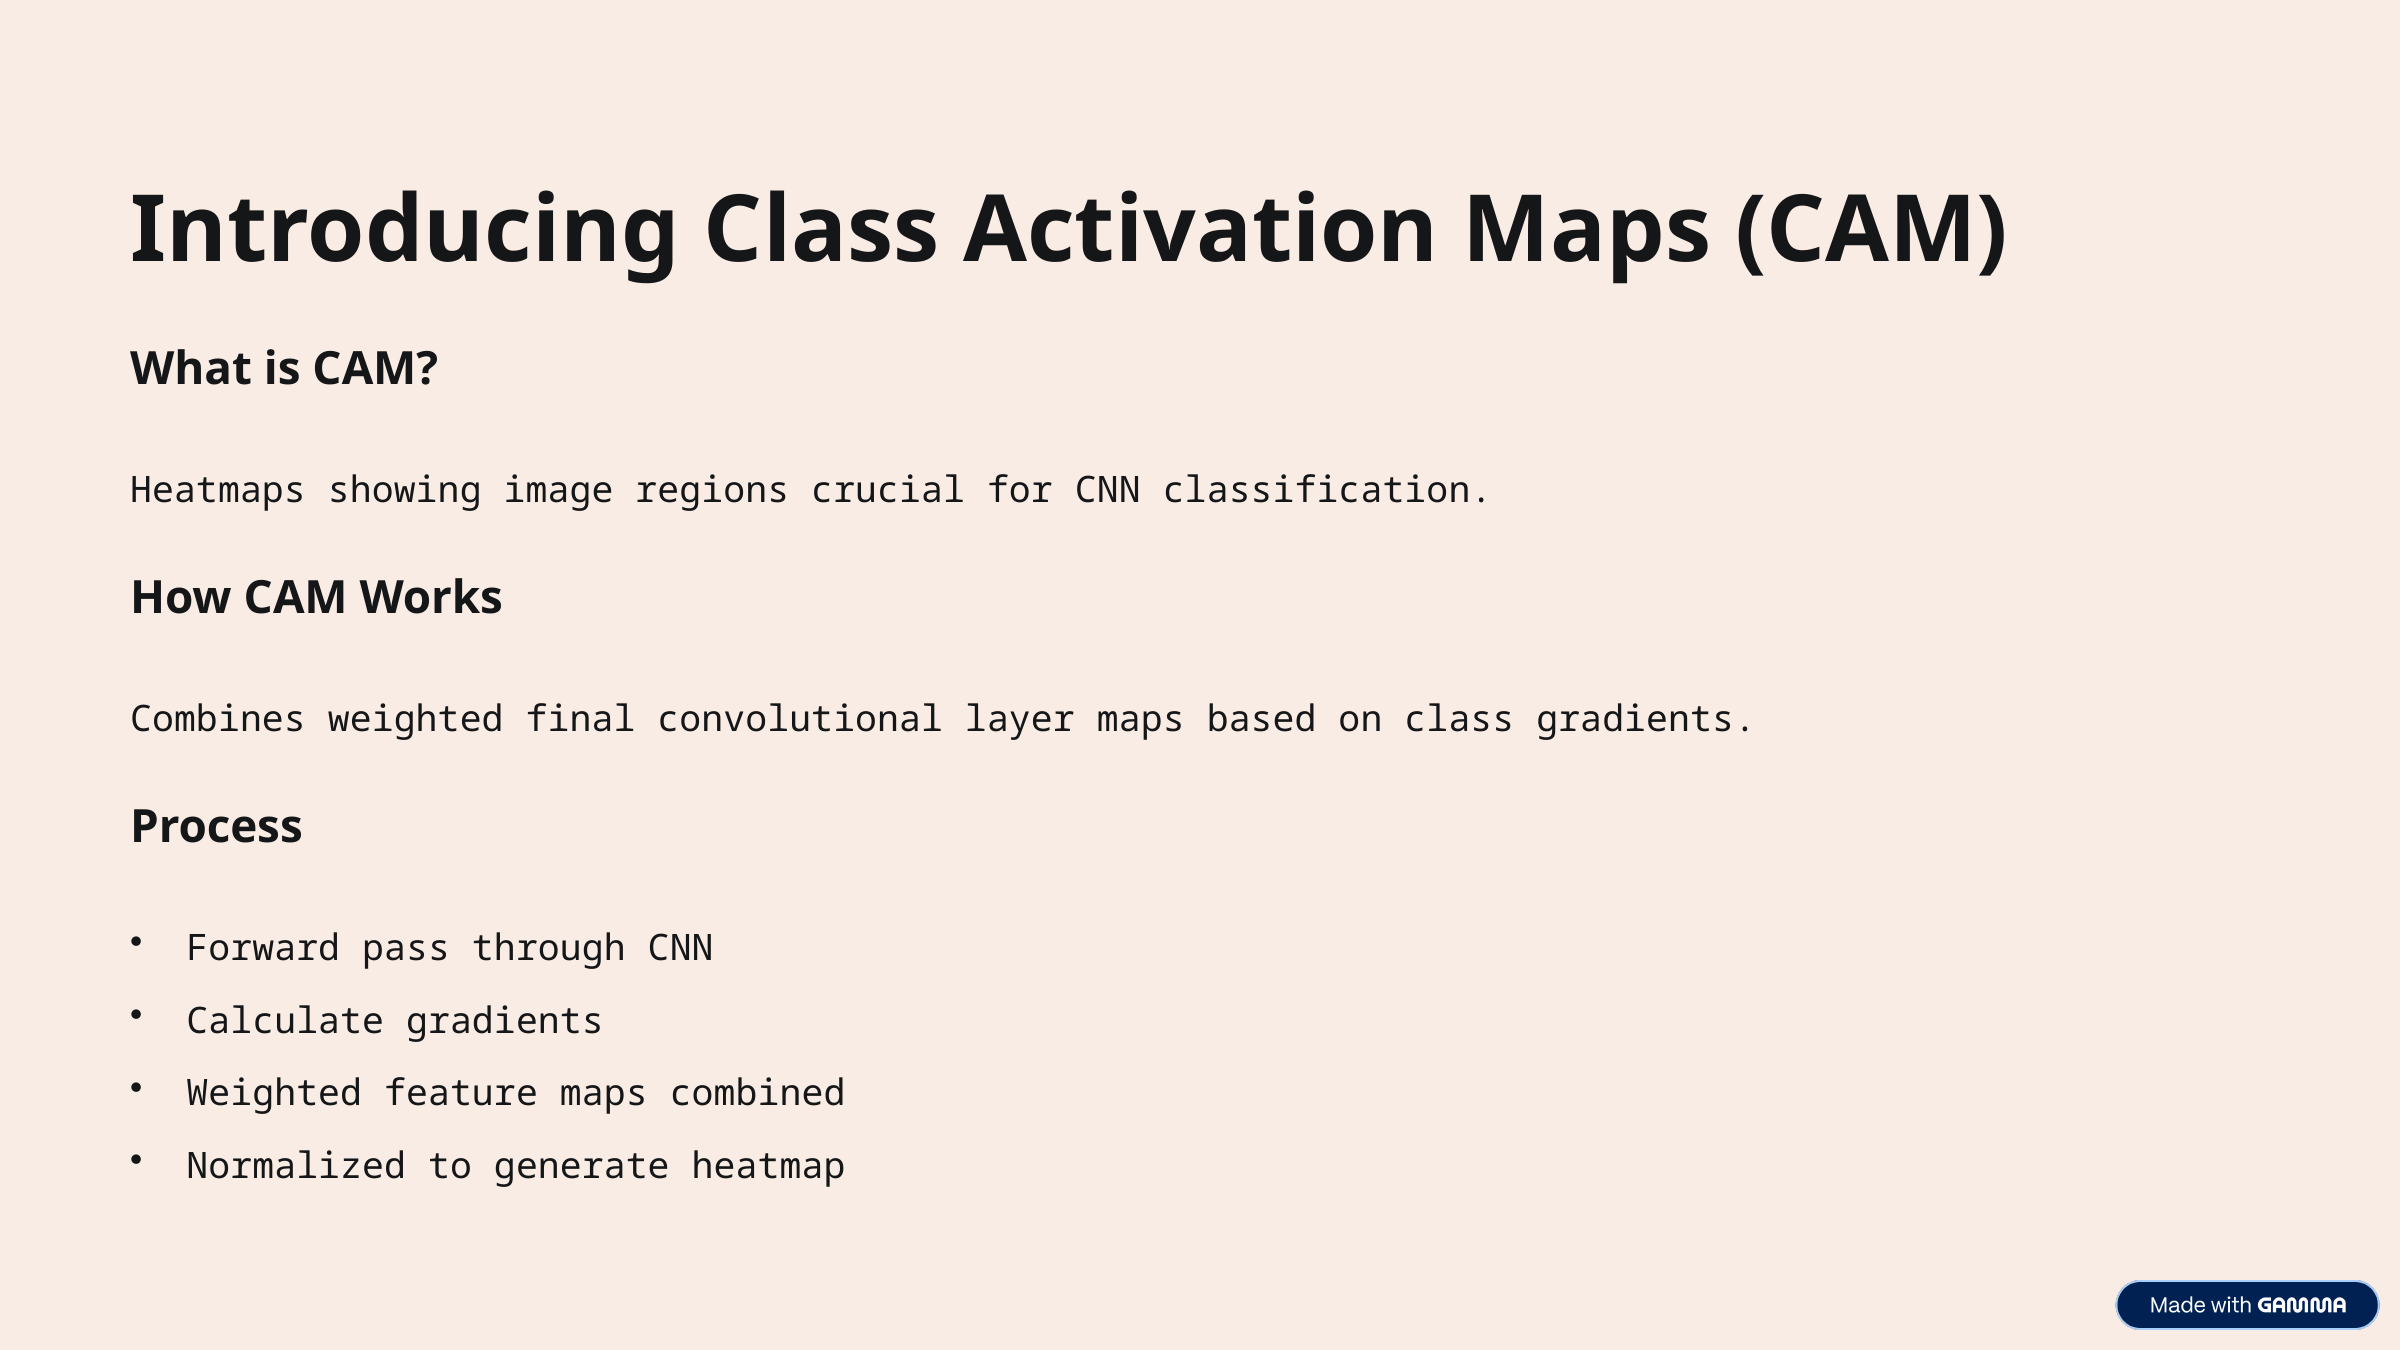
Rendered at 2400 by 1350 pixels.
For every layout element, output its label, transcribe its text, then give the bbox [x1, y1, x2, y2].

text_box Forward pass through CNN [130, 908, 2270, 969]
text_box Process [130, 794, 596, 853]
text_box What is CAM? [130, 336, 596, 395]
text_box Combines weighted final convolutional layer maps based on class gradients. [130, 679, 2270, 739]
text_box Normalized to generate heatmap [130, 1126, 2270, 1186]
text_box Calculate gradients [130, 981, 2270, 1041]
text_box How CAM Works [130, 565, 596, 624]
text_box Heatmaps showing image regions crucial for CNN classification. [130, 450, 2270, 510]
text_box Weighted feature maps combined [130, 1053, 2270, 1114]
text_box Introducing Class Activation Maps (CAM) [130, 164, 2194, 281]
picture [2106, 1271, 2389, 1339]
